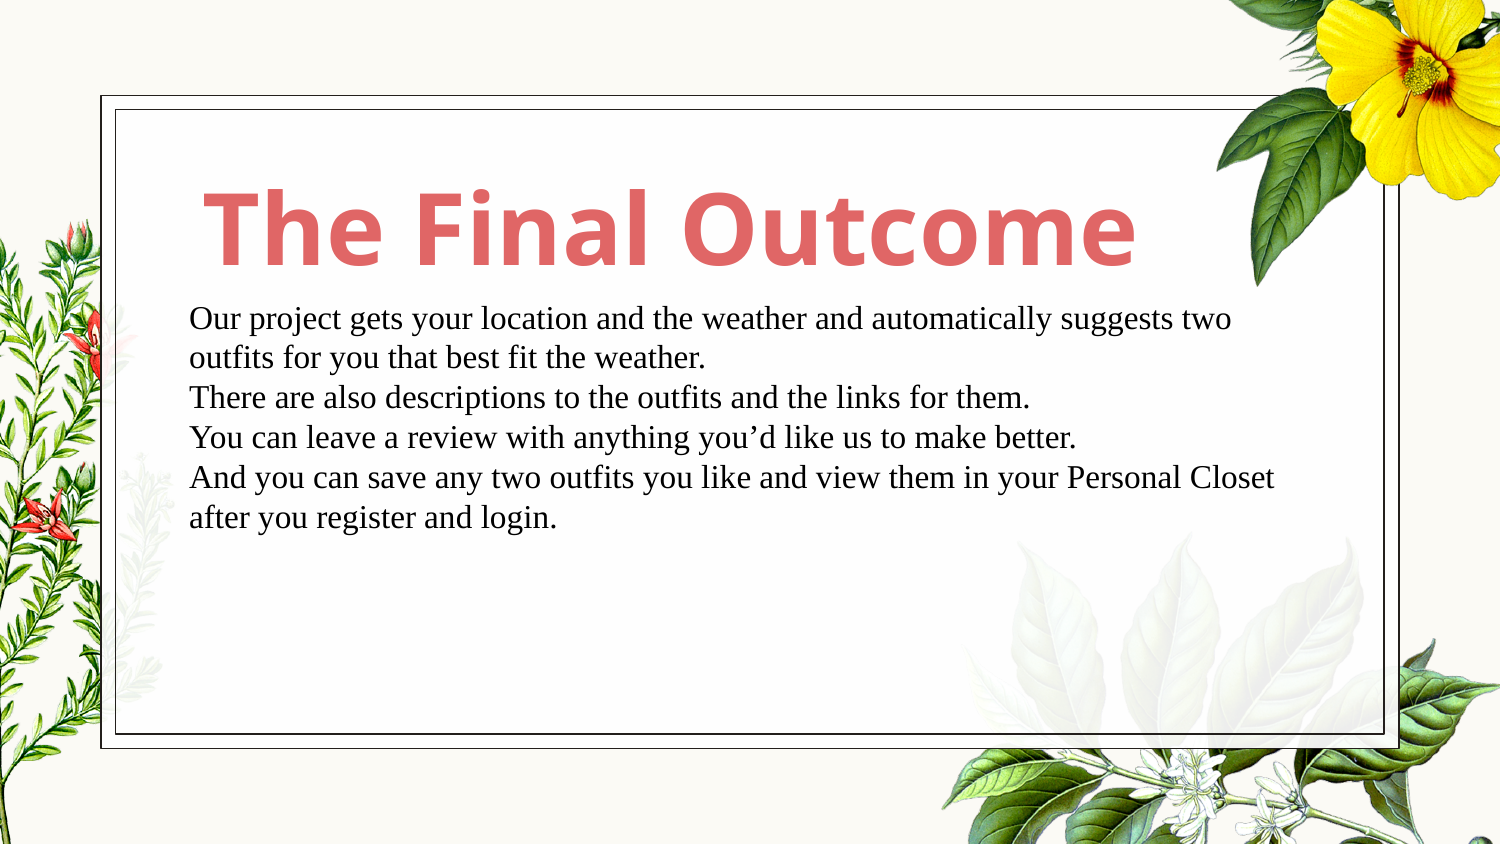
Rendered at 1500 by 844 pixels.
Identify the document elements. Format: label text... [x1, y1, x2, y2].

title The Final Outcome [187, 150, 1295, 280]
list Our project gets your location and the weather and automatically suggests two outfits for you that best fit the weather. There are also descriptions to the outfits and the links for them. You can leave a review with anything you’d like us to make better. And you can save any two outfits you like and view them in your Personal Closet after you register and login. [174, 280, 1326, 663]
picture [941, 531, 1500, 844]
picture [0, 218, 192, 844]
picture [1176, 0, 1500, 287]
